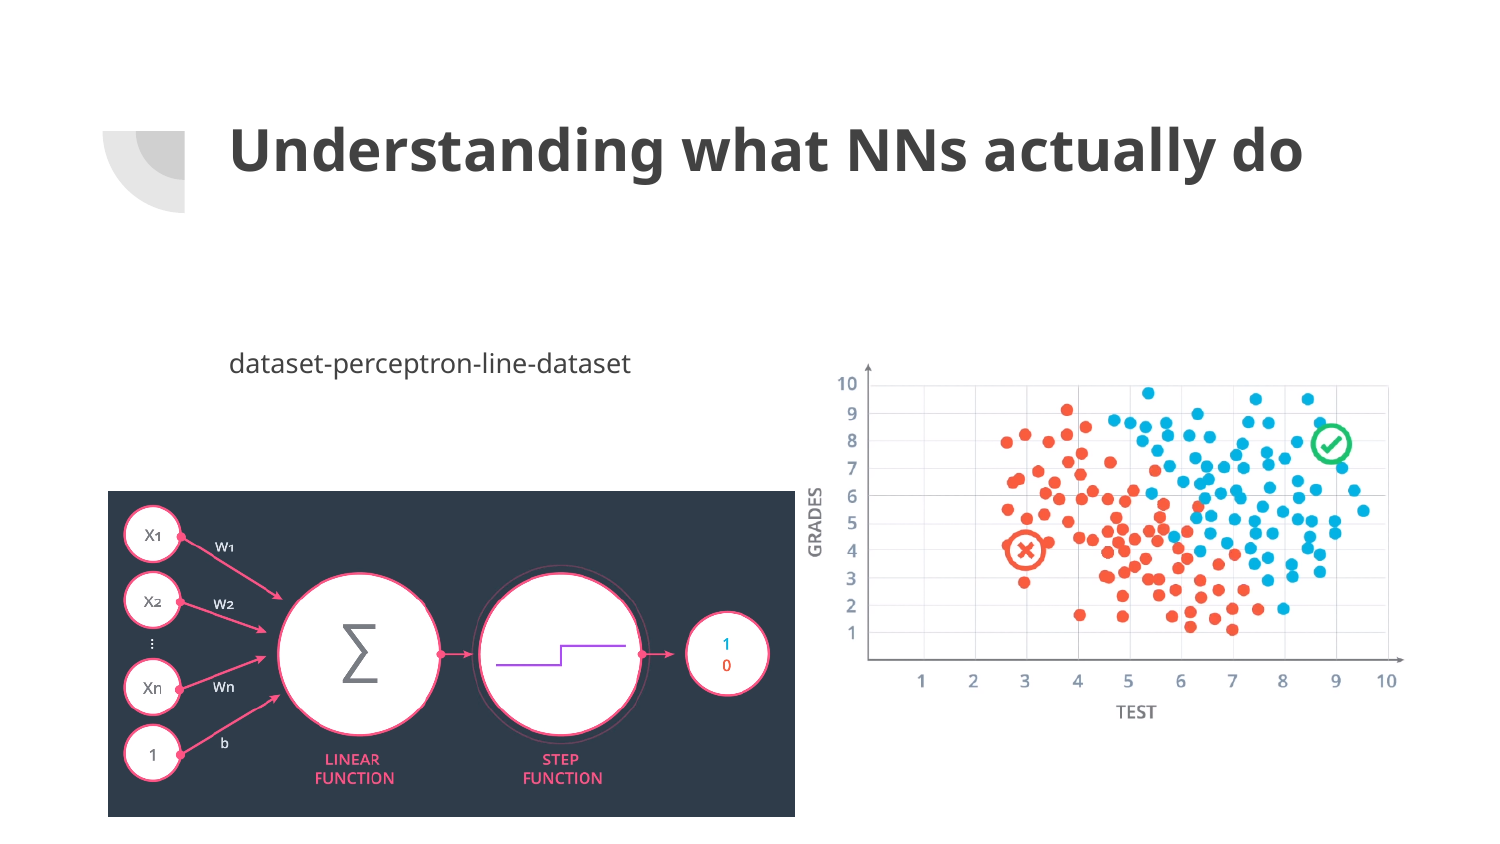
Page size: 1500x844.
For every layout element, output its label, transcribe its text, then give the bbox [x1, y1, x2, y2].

title Understanding what NNs actually do [213, 98, 1368, 263]
picture [107, 331, 1451, 817]
list dataset-perceptron-line-dataset [213, 326, 781, 489]
